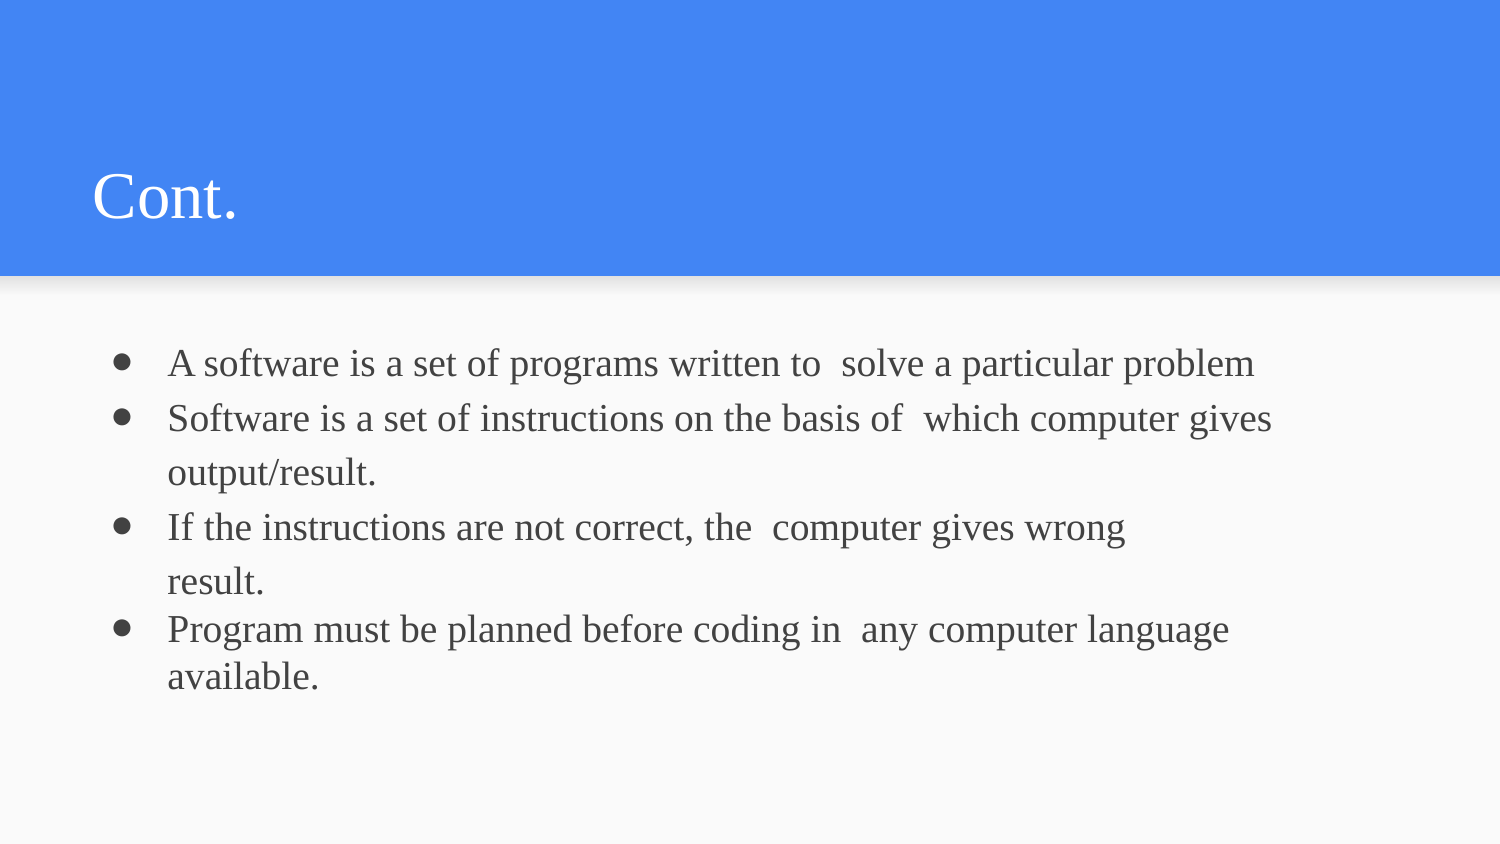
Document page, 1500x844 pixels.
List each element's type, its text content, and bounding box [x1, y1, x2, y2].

list A software is a set of programs written to solve a particular problem Software is a set of instructions on the basis of which computer gives output/result. If the instructions are not correct, the computer gives wrong result. Program must be planned before coding in any computer language available. [77, 314, 1427, 760]
title Cont. [77, 121, 1427, 248]
